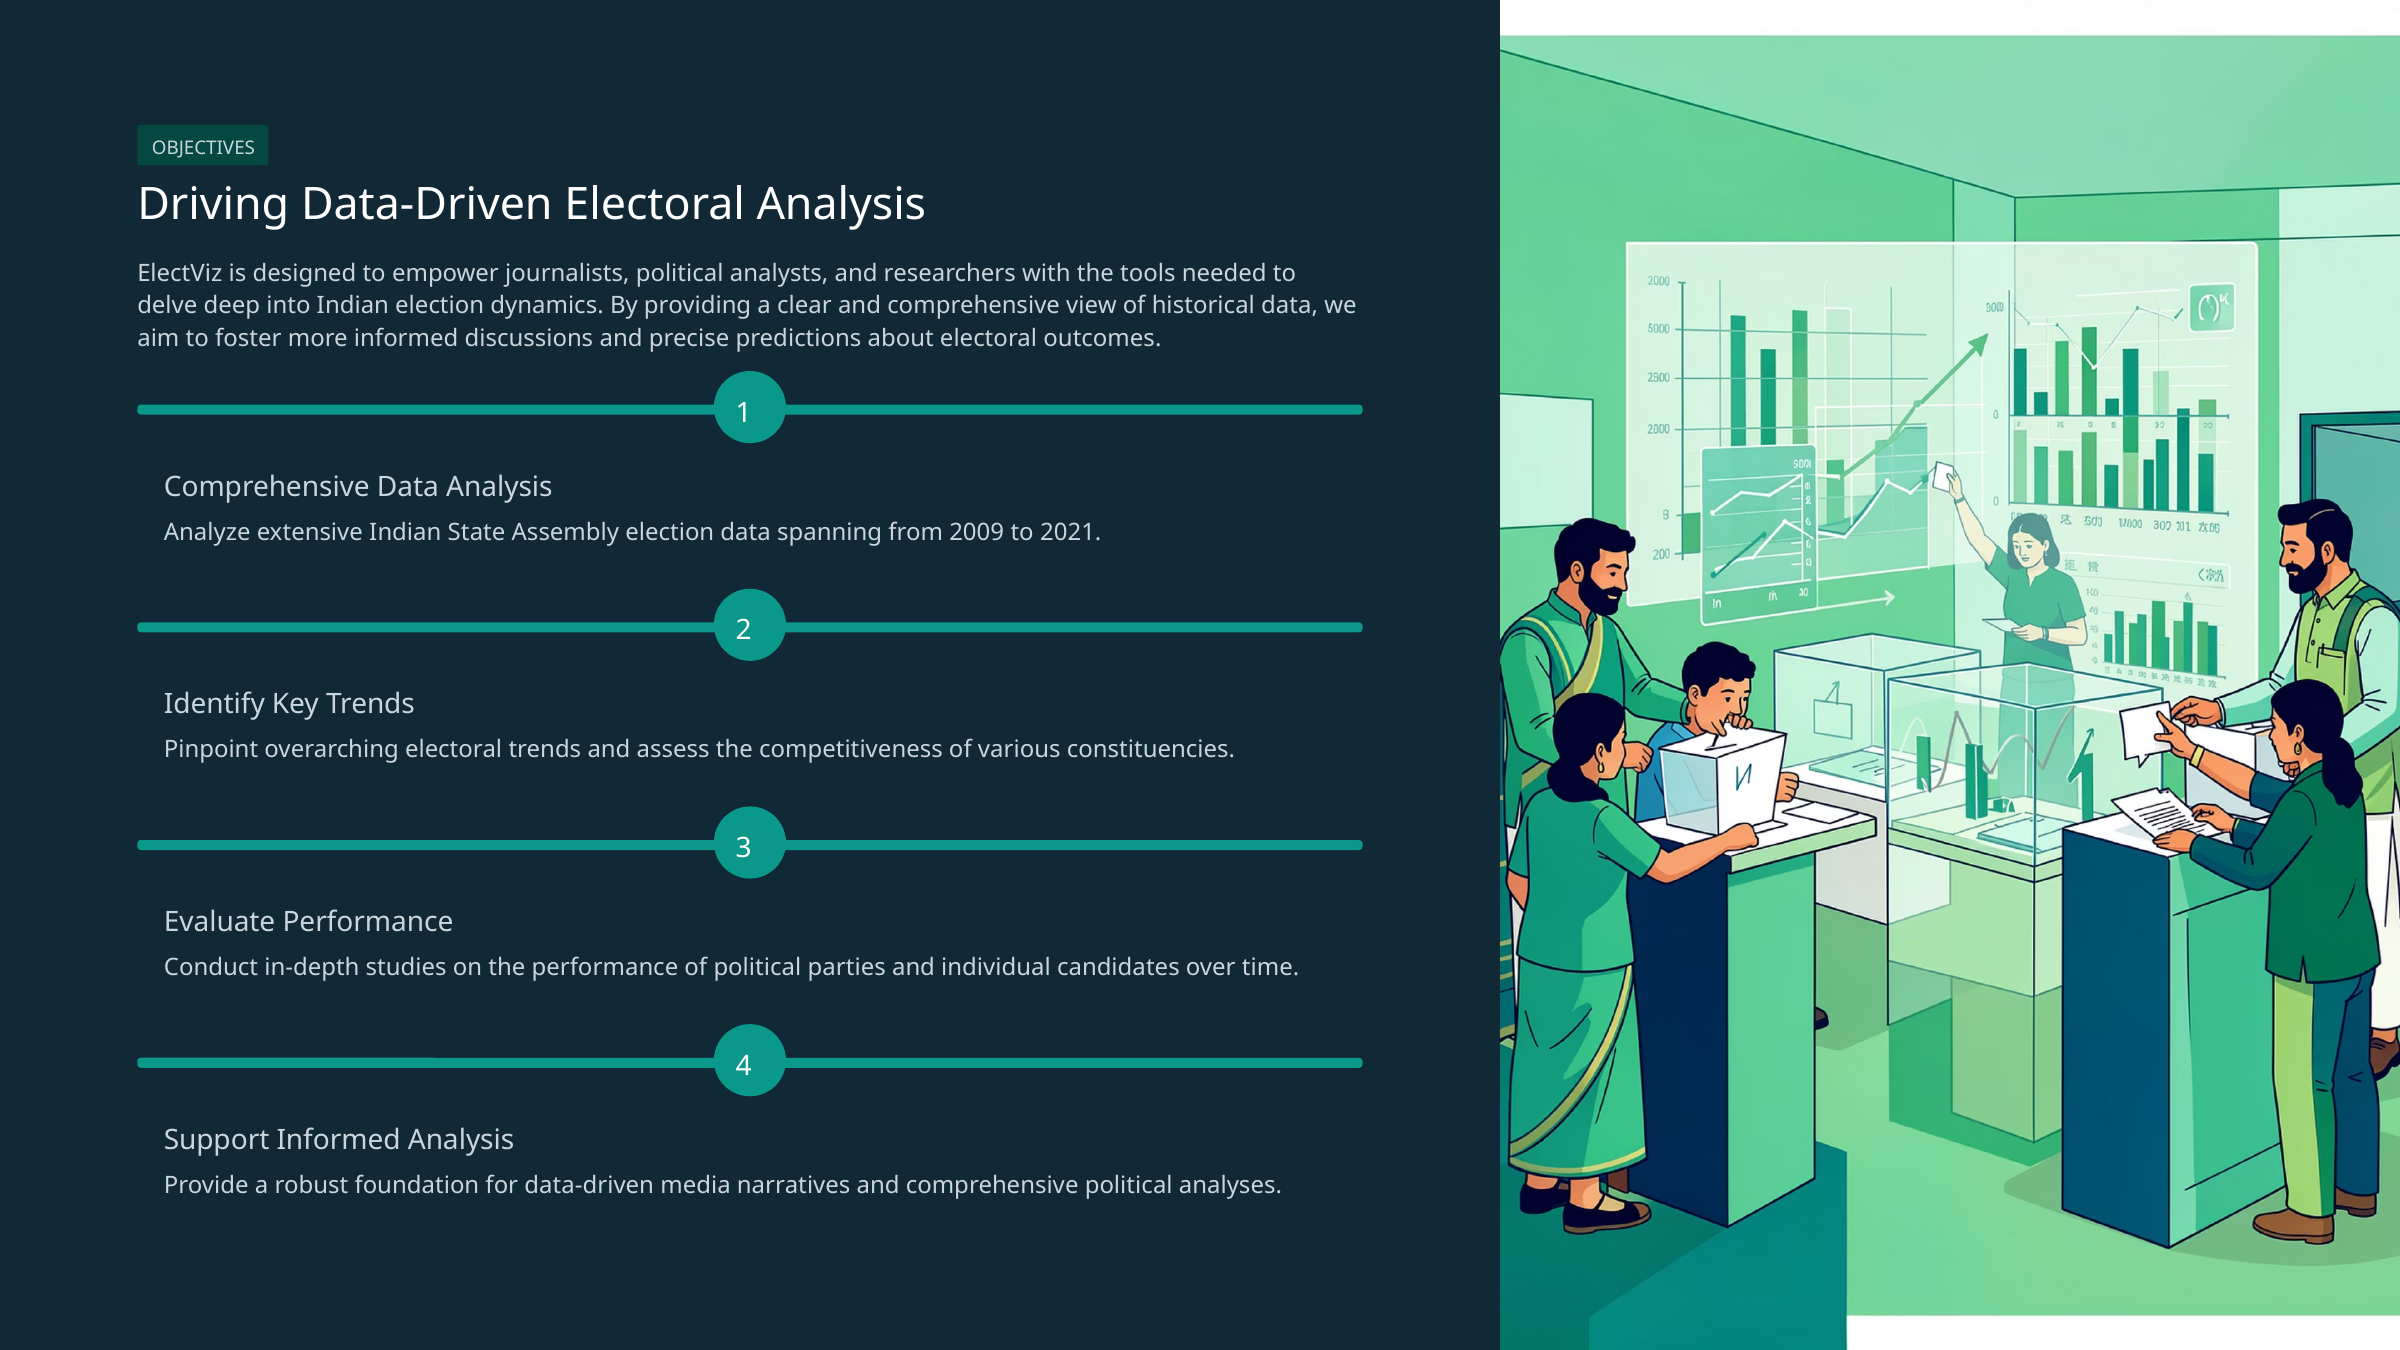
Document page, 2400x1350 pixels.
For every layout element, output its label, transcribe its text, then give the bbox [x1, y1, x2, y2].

text_box [713, 370, 787, 444]
text_box [786, 1057, 1363, 1068]
text_box [786, 404, 1363, 415]
text_box Support Informed Analysis [163, 1120, 615, 1156]
text_box ElectViz is designed to empower journalists, political analysts, and researchers with the tools needed to delve deep into Indian election dynamics. By providing a clear and comprehensive view of historical data, we aim to foster more informed discussions and precise predictions about electoral outcomes. [137, 253, 1363, 353]
text_box Analyze extensive Indian State Assembly election data spanning from 2009 to 2021. [163, 512, 1336, 546]
text_box [137, 850, 1363, 1008]
text_box Comprehensive Data Analysis [163, 467, 670, 503]
text_box Driving Data-Driven Electoral Analysis [137, 172, 1153, 229]
text_box 3 [735, 824, 765, 861]
text_box [713, 806, 787, 879]
text_box [137, 404, 714, 415]
text_box 2 [735, 606, 765, 643]
text_box Conduct in-depth studies on the performance of political parties and individual candidates over time. [163, 948, 1336, 981]
text_box Evaluate Performance [163, 902, 543, 938]
text_box 1 [735, 389, 765, 426]
text_box [786, 622, 1363, 633]
text_box [137, 1057, 714, 1068]
text_box Provide a robust foundation for data-driven media narratives and comprehensive political analyses. [163, 1165, 1336, 1199]
text_box [137, 124, 269, 166]
text_box [786, 840, 1363, 851]
text_box 4 [735, 1042, 765, 1079]
text_box [137, 1068, 1363, 1226]
text_box [137, 840, 714, 851]
text_box Identify Key Trends [163, 684, 484, 721]
text_box OBJECTIVES [151, 132, 254, 159]
text_box [713, 588, 787, 661]
text_box Pinpoint overarching electoral trends and assess the competitiveness of various constituencies. [163, 730, 1336, 763]
text_box [137, 414, 1363, 572]
text_box [137, 622, 714, 633]
text_box [713, 1024, 787, 1097]
text_box [137, 632, 1363, 790]
picture [1499, 0, 2400, 1350]
